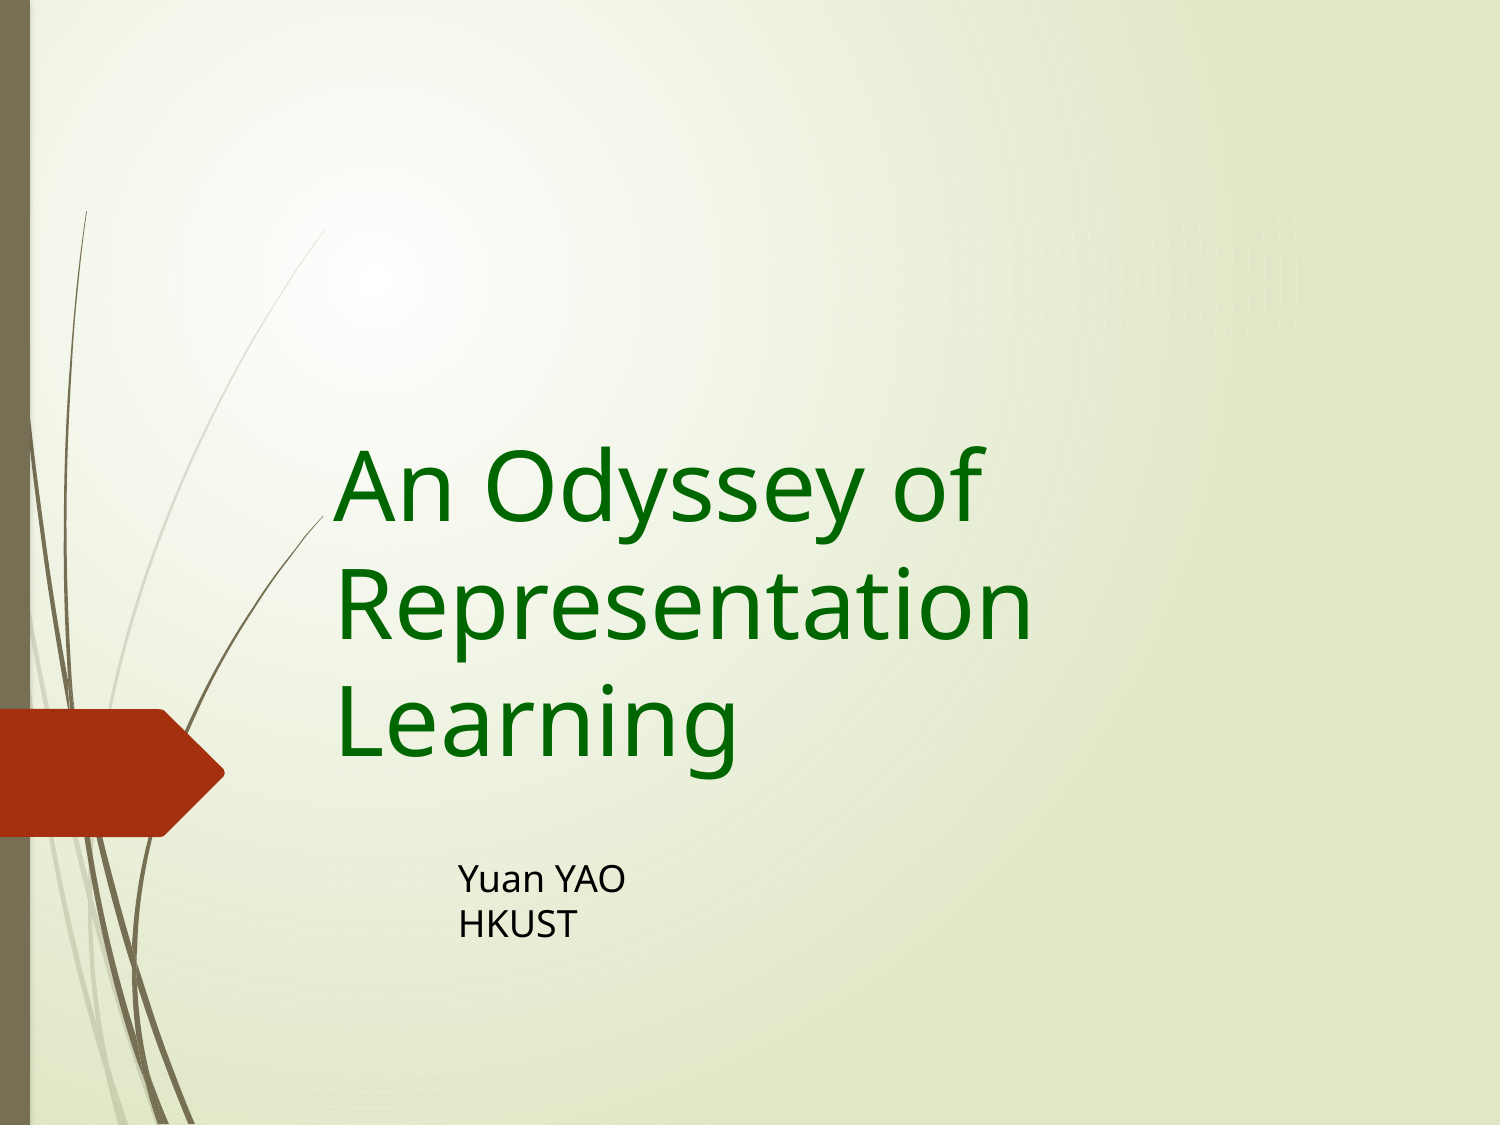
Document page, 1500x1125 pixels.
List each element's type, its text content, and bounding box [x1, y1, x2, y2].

title An Odyssey of Representation Learning [318, 412, 1402, 784]
text_box Yuan YAO HKUST [443, 847, 730, 953]
